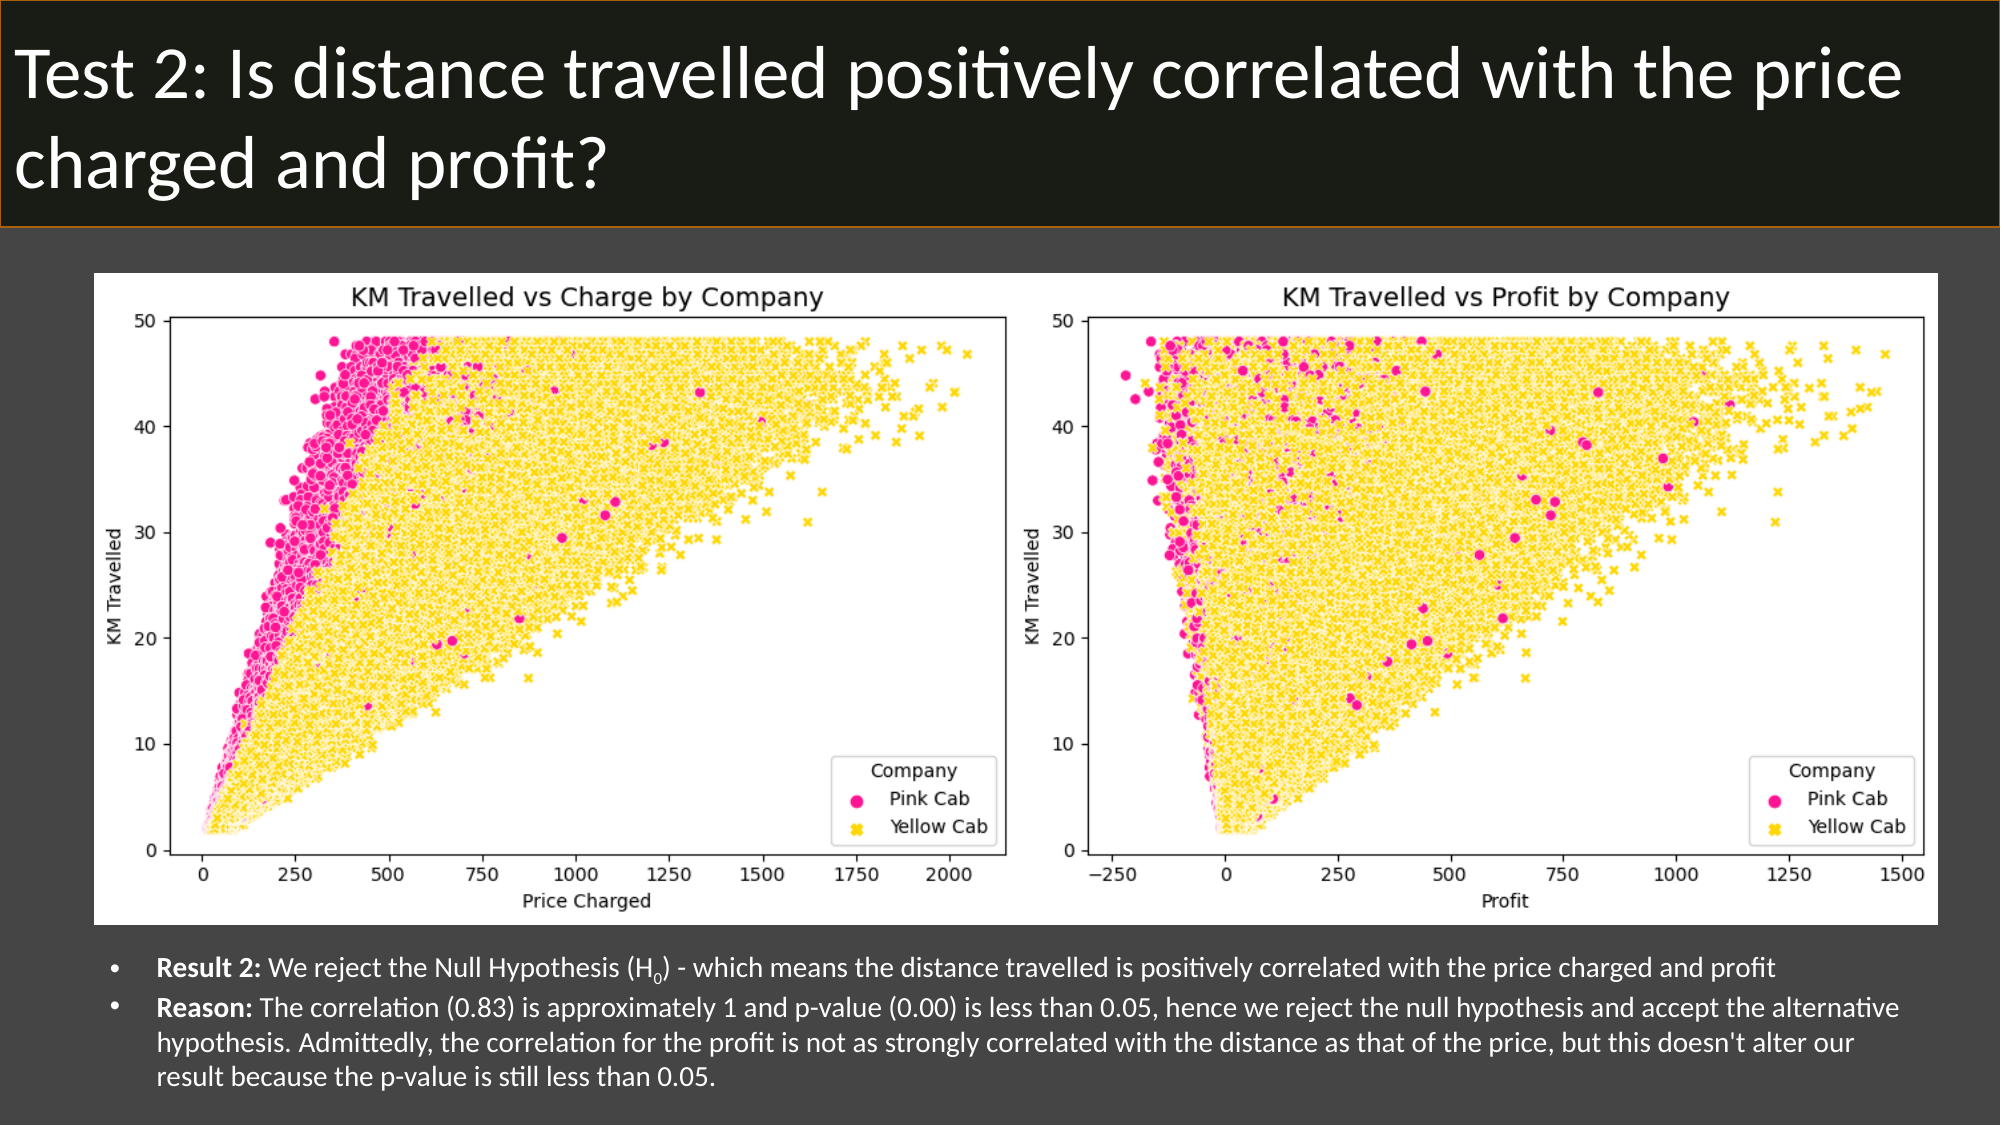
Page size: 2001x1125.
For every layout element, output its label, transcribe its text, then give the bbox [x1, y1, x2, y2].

picture [94, 273, 1938, 925]
text_box Test 2: Is distance travelled positively correlated with the price charged and profit? [0, 0, 2000, 228]
text_box Result 2: We reject the Null Hypothesis (H0) - which means the distance travelled is positively correlated with the price charged and profit Reason: The correlation (0.83) is approximately 1 and p-value (0.00) is less than 0.05, hence we reject the null hypothesis and accept the alternative hypothesis. Admittedly, the correlation for the profit is not as strongly correlated with the distance as that of the price, but this doesn't alter our result because the p-value is still less than 0.05. [94, 940, 1938, 1101]
